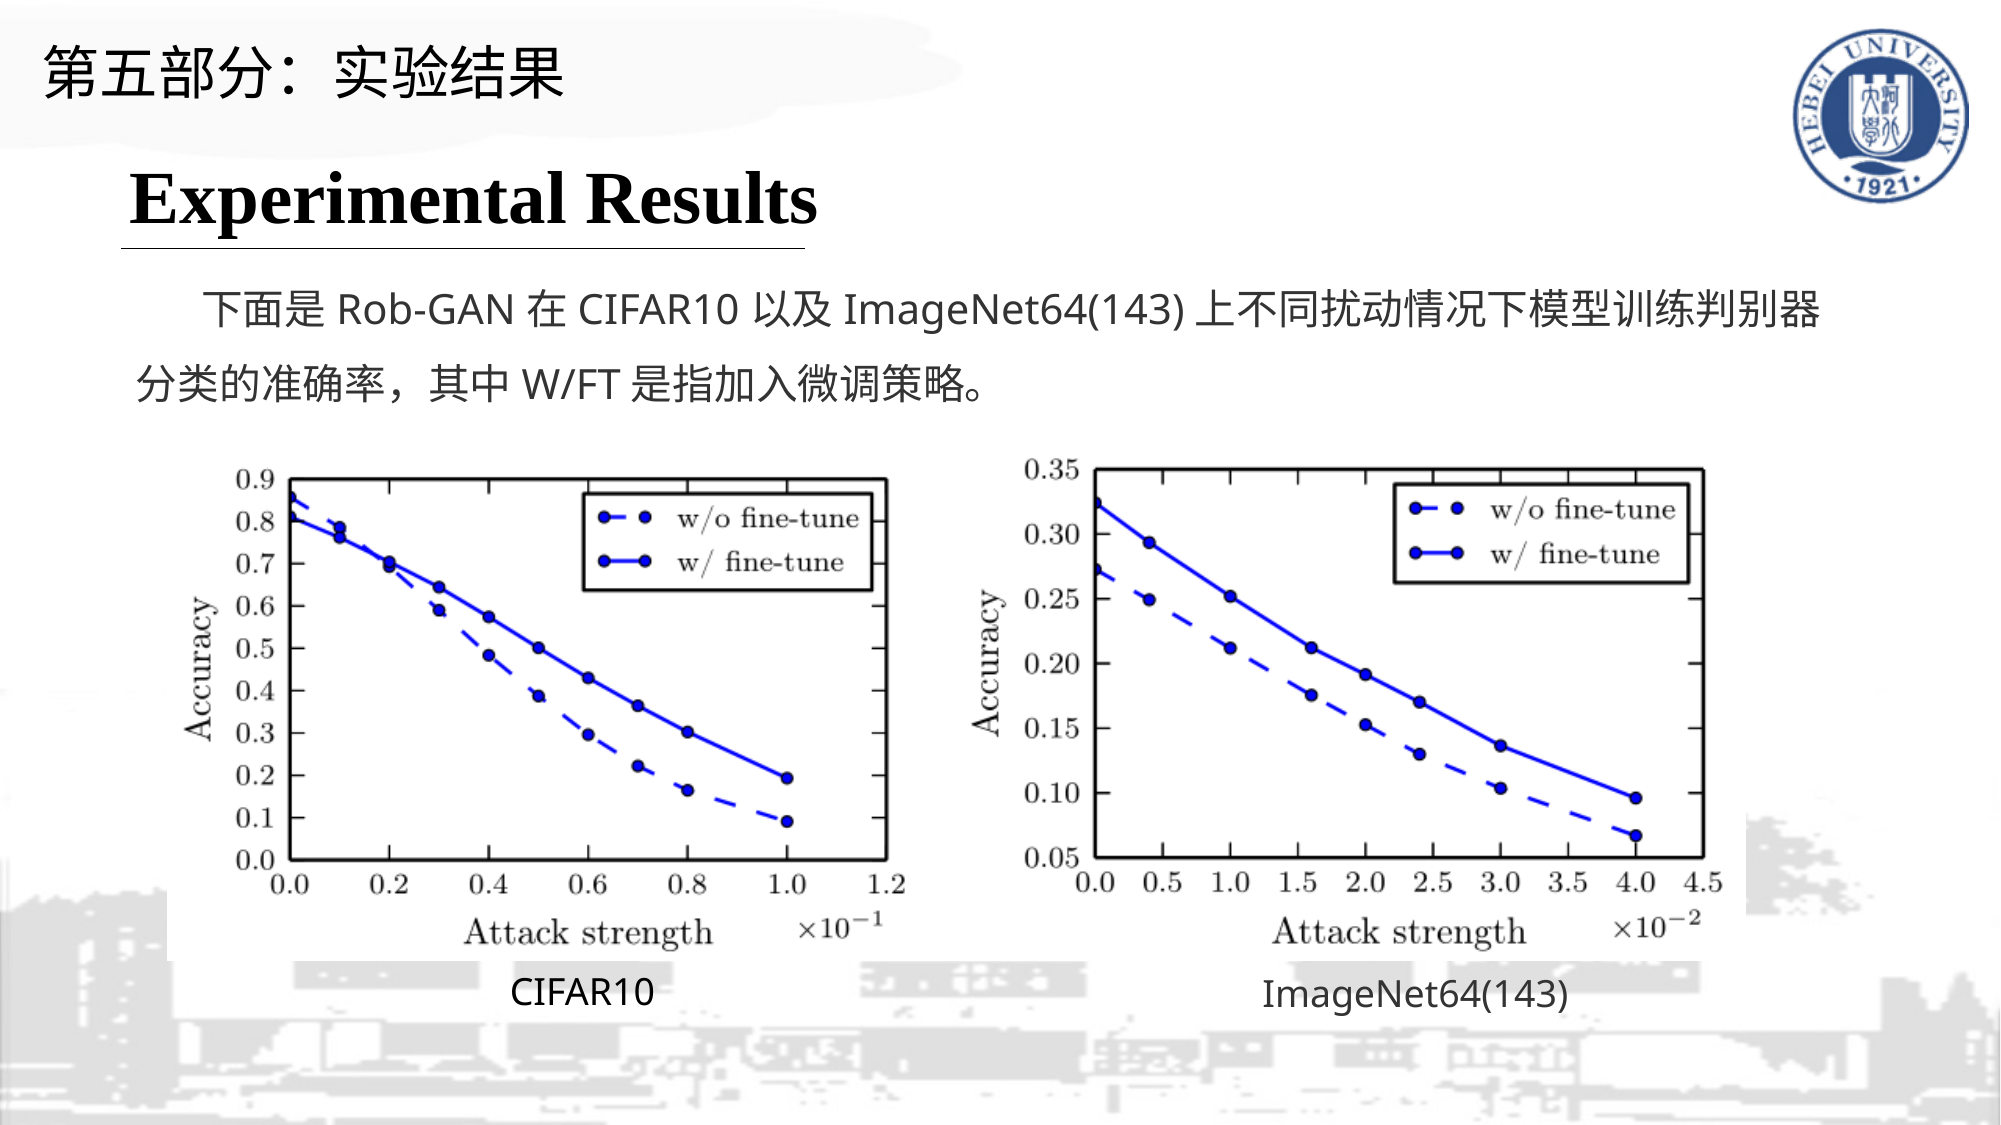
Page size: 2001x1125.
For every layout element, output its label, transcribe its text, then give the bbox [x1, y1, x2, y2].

text_box ImageNet64(143) [1247, 962, 1584, 1023]
text_box 下面是Rob-GAN在CIFAR10以及ImageNet64(143)上不同扰动情况下模型训练判别器分类的准确率，其中W/FT是指加入微调策略。 [121, 250, 1864, 415]
text_box Experimental Results [115, 140, 845, 246]
picture [0, 0, 2001, 1125]
text_box 第五部分：实验结果 [26, 28, 820, 114]
text_box CIFAR10 [495, 961, 671, 1021]
